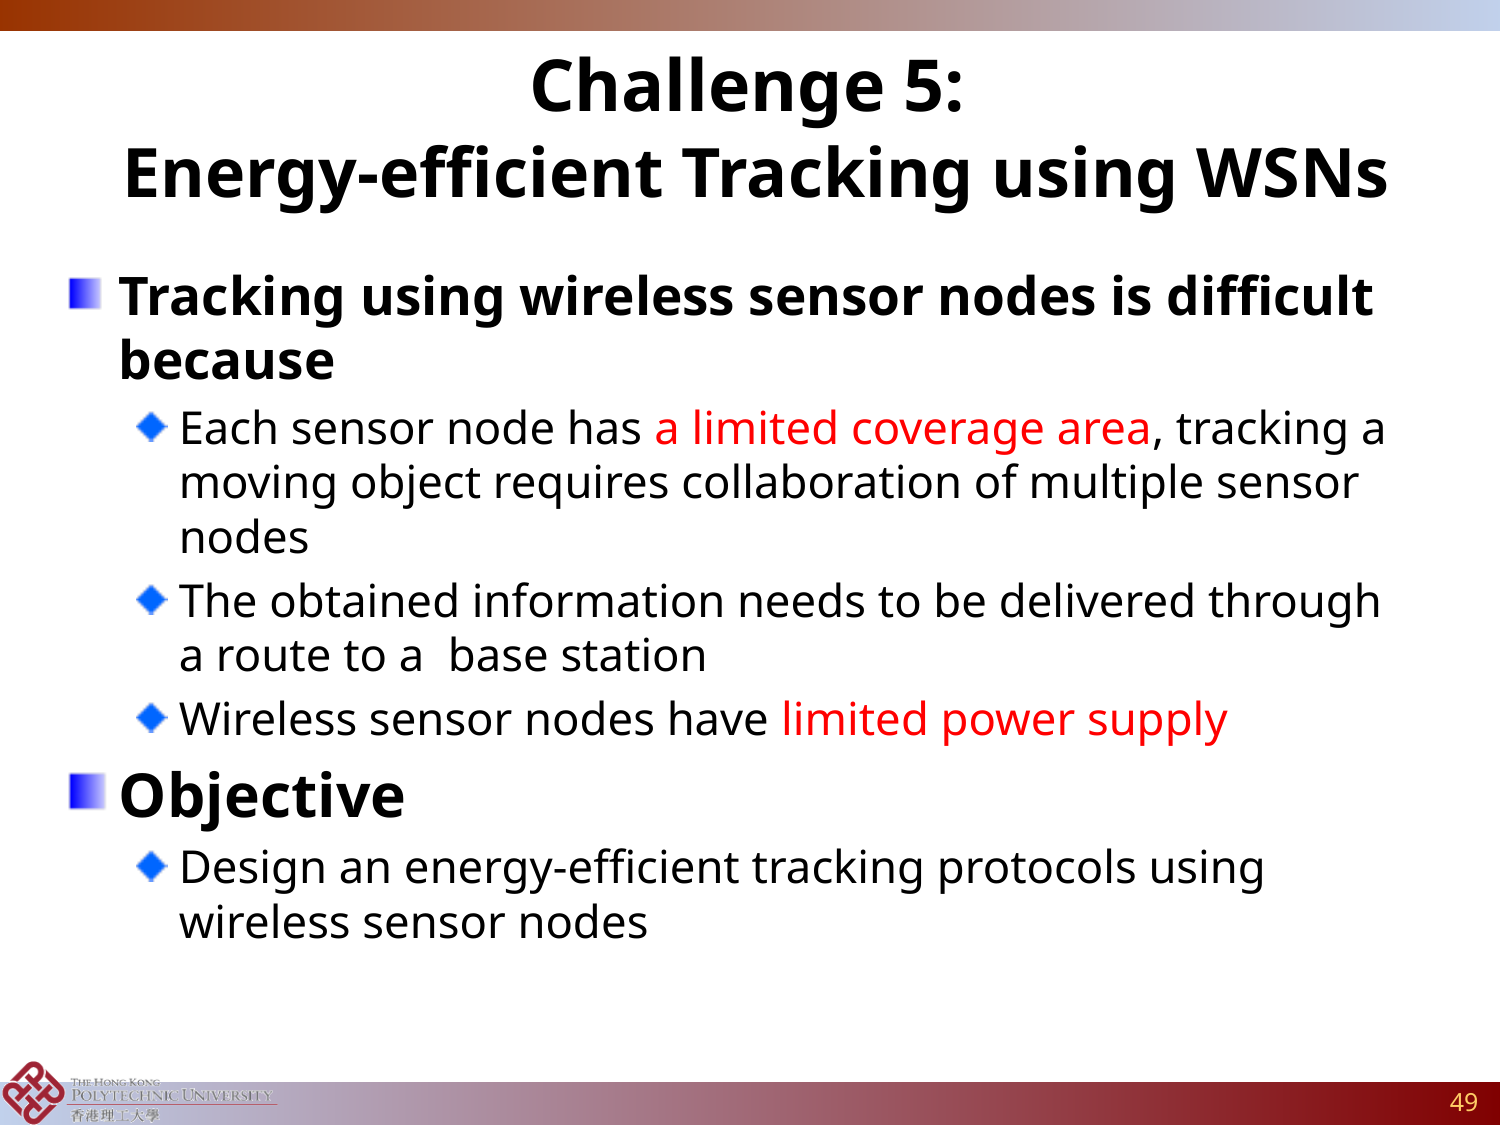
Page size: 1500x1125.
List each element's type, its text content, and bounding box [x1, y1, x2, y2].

picture [136, 701, 168, 733]
picture [136, 583, 168, 615]
picture [136, 410, 168, 442]
picture [67, 771, 110, 814]
picture [67, 276, 105, 313]
list Tracking using wireless sensor nodes is difficult because Each sensor node has a limited coverage area, tracking a moving object requires collaboration of multiple sensor nodes The obtained information needs to be delivered through a route to a base station Wireless sensor nodes have limited power supply Objective Design an energy-efficient tracking protocols using wireless sensor nodes [53, 255, 1412, 960]
title Challenge 5: Energy-efficient Tracking using WSNs [0, 32, 1500, 220]
picture [0, 1061, 278, 1125]
picture [136, 849, 168, 882]
